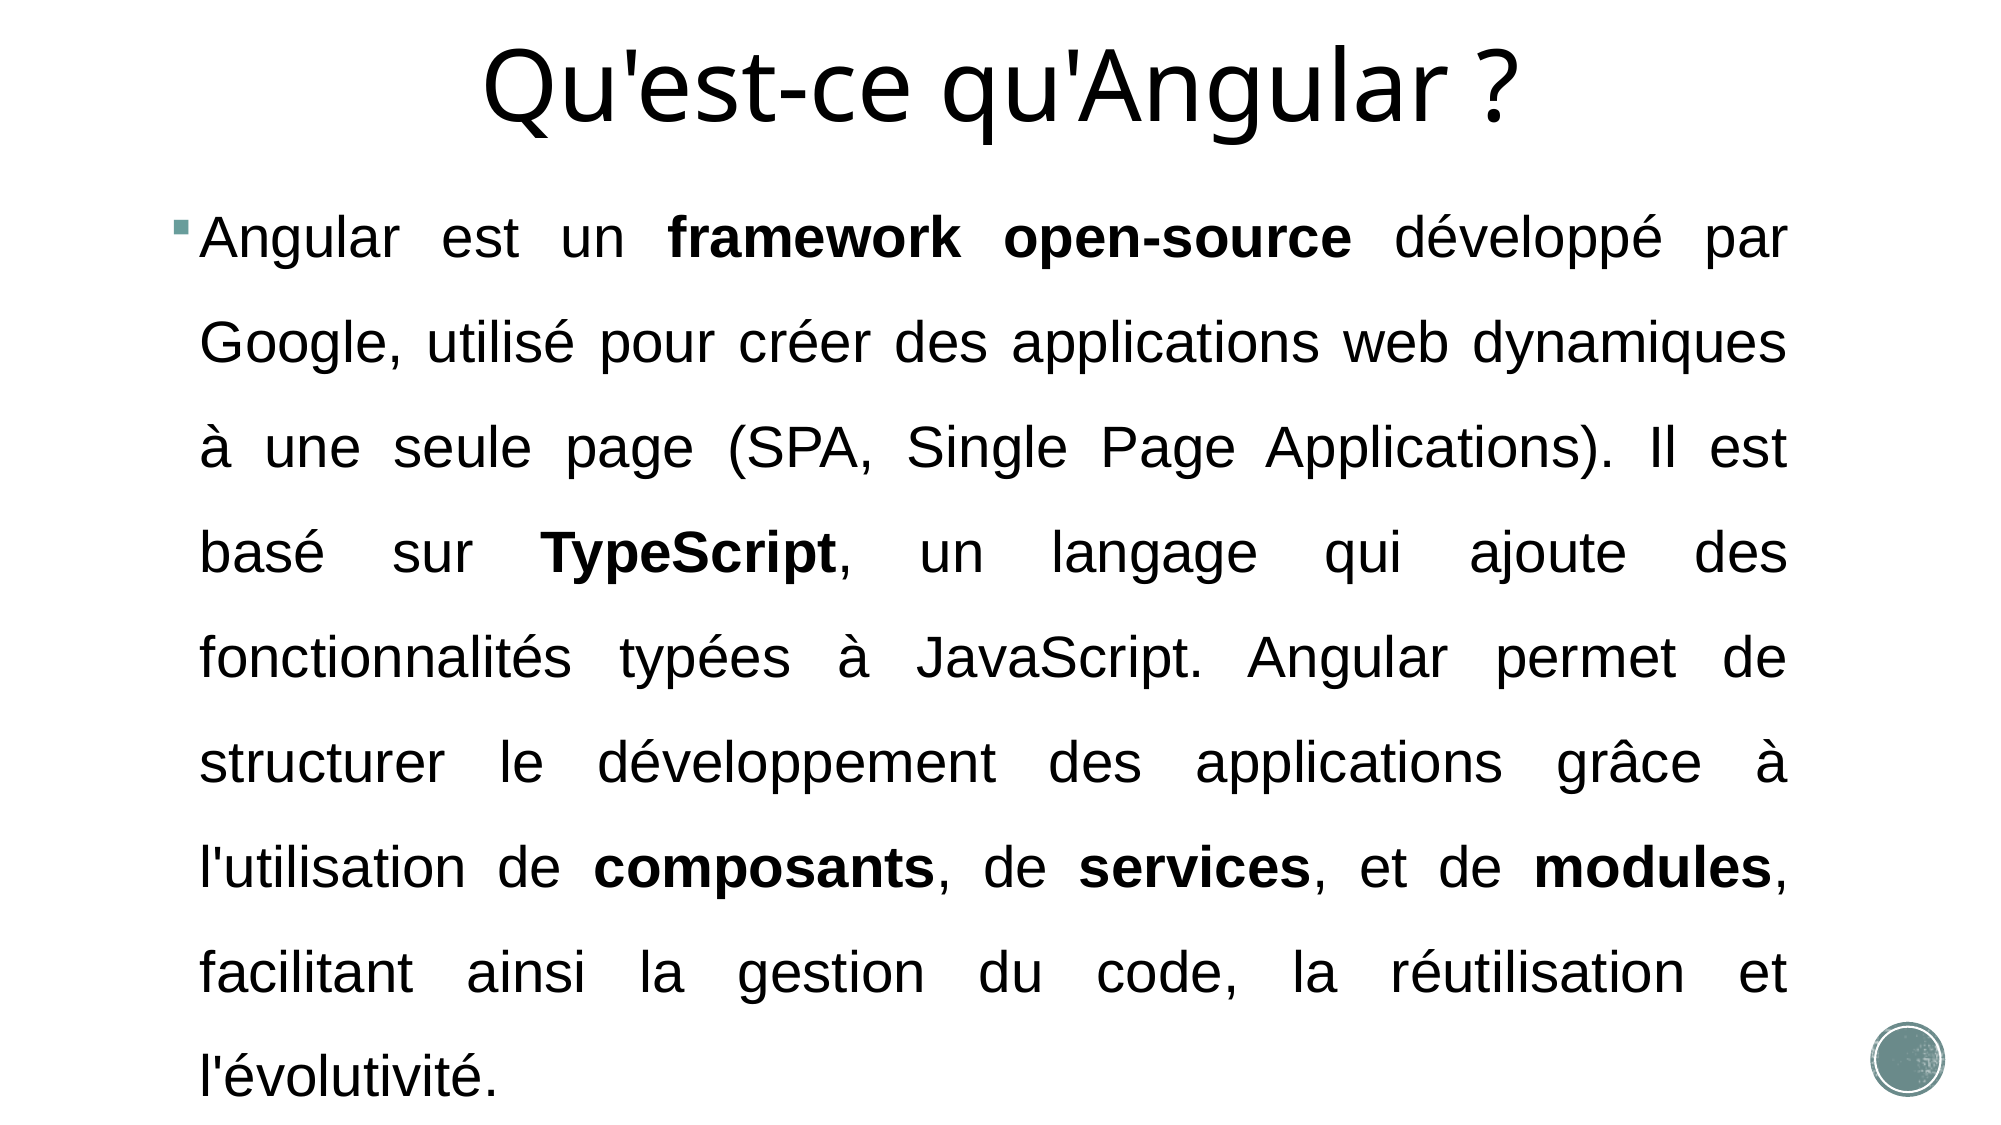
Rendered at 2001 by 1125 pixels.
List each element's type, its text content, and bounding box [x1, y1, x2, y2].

title Qu'est-ce qu'Angular ? [175, 0, 1826, 179]
list Angular est un framework open-source développé par Google, utilisé pour créer des applications web dynamiques à une seule page (SPA, Single Page Applications). Il est basé sur TypeScript, un langage qui ajoute des fonctionnalités typées à JavaScript. Angular permet de structurer le développement des applications grâce à l'utilisation de composants, de services, et de modules, facilitant ainsi la gestion du code, la réutilisation et l'évolutivité. [154, 156, 1805, 822]
